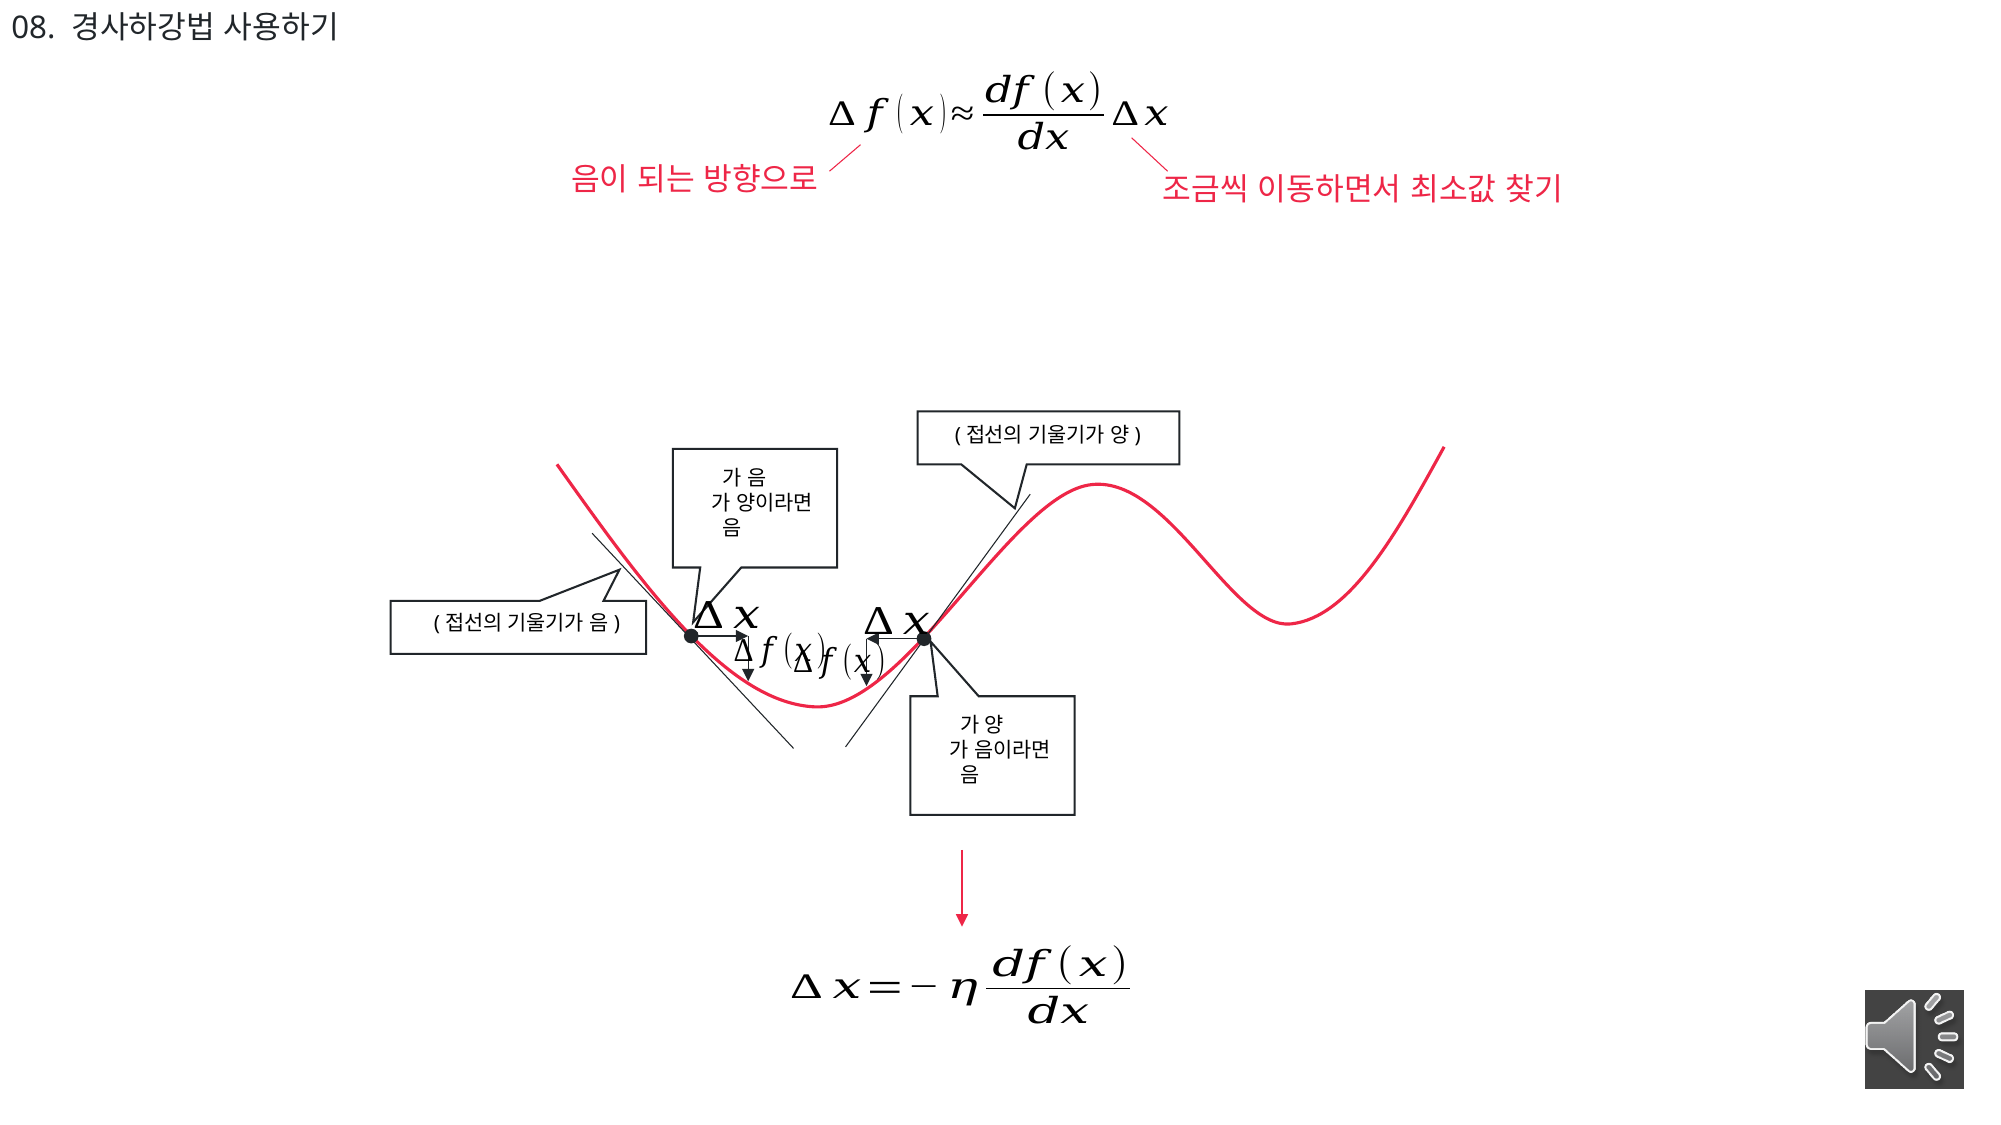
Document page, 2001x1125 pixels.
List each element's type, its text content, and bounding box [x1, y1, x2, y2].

text_box [916, 410, 1181, 494]
text_box [389, 579, 591, 655]
text_box [909, 695, 1076, 816]
text_box [671, 447, 839, 569]
picture [1864, 989, 1965, 1090]
text_box [1021, 446, 1446, 626]
text_box [556, 462, 671, 533]
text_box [591, 533, 794, 749]
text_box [845, 494, 1031, 747]
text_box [829, 144, 861, 172]
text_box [1131, 137, 1168, 172]
text_box [794, 457, 994, 708]
text_box 08. 경사하강법 사용하기 [0, 0, 354, 53]
text_box 조금씩 이동하면서 최소값 찾기 [1148, 161, 1578, 214]
text_box 음이 되는 방향으로 [556, 151, 834, 204]
